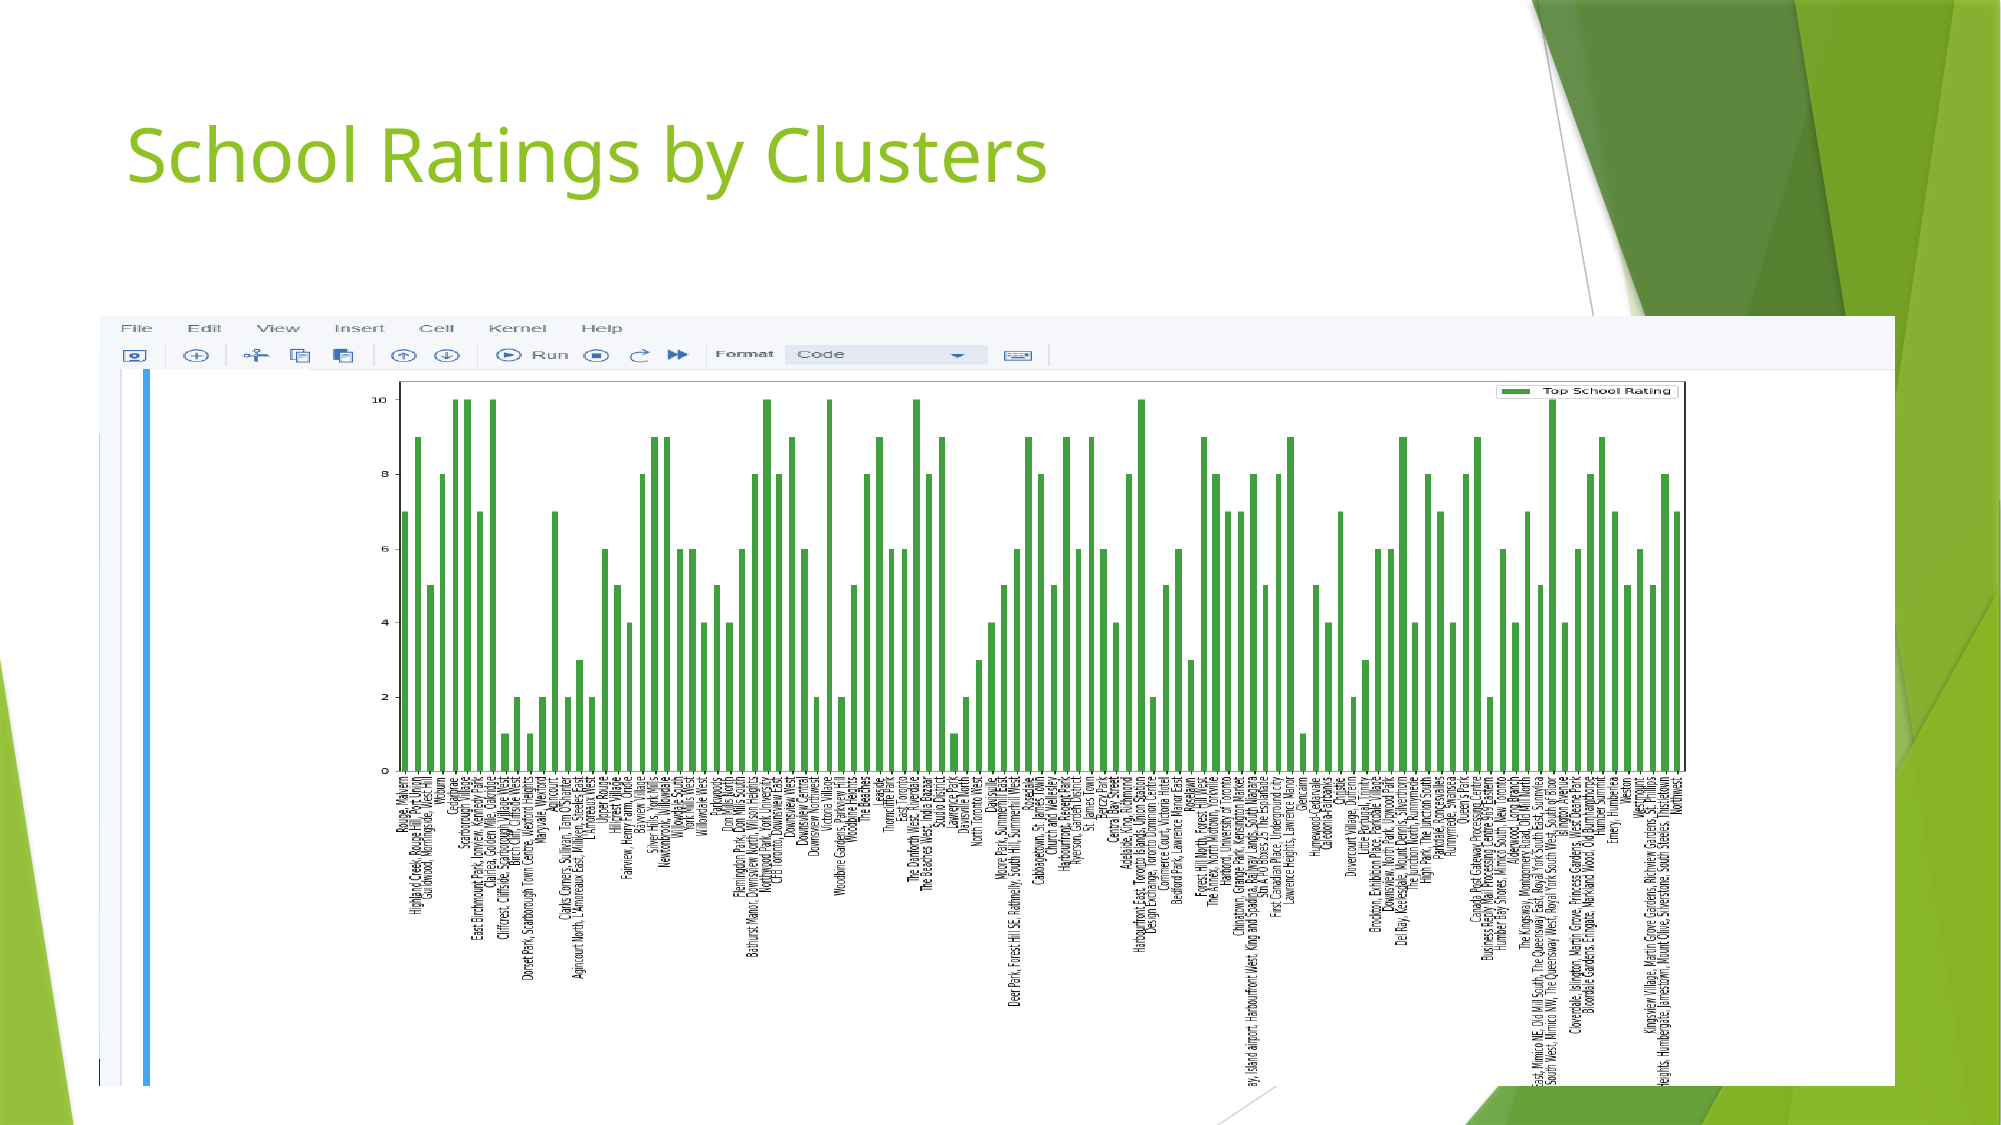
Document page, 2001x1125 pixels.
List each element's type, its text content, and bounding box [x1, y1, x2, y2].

title School Ratings by Clusters [111, 99, 1522, 313]
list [98, 316, 1896, 1086]
